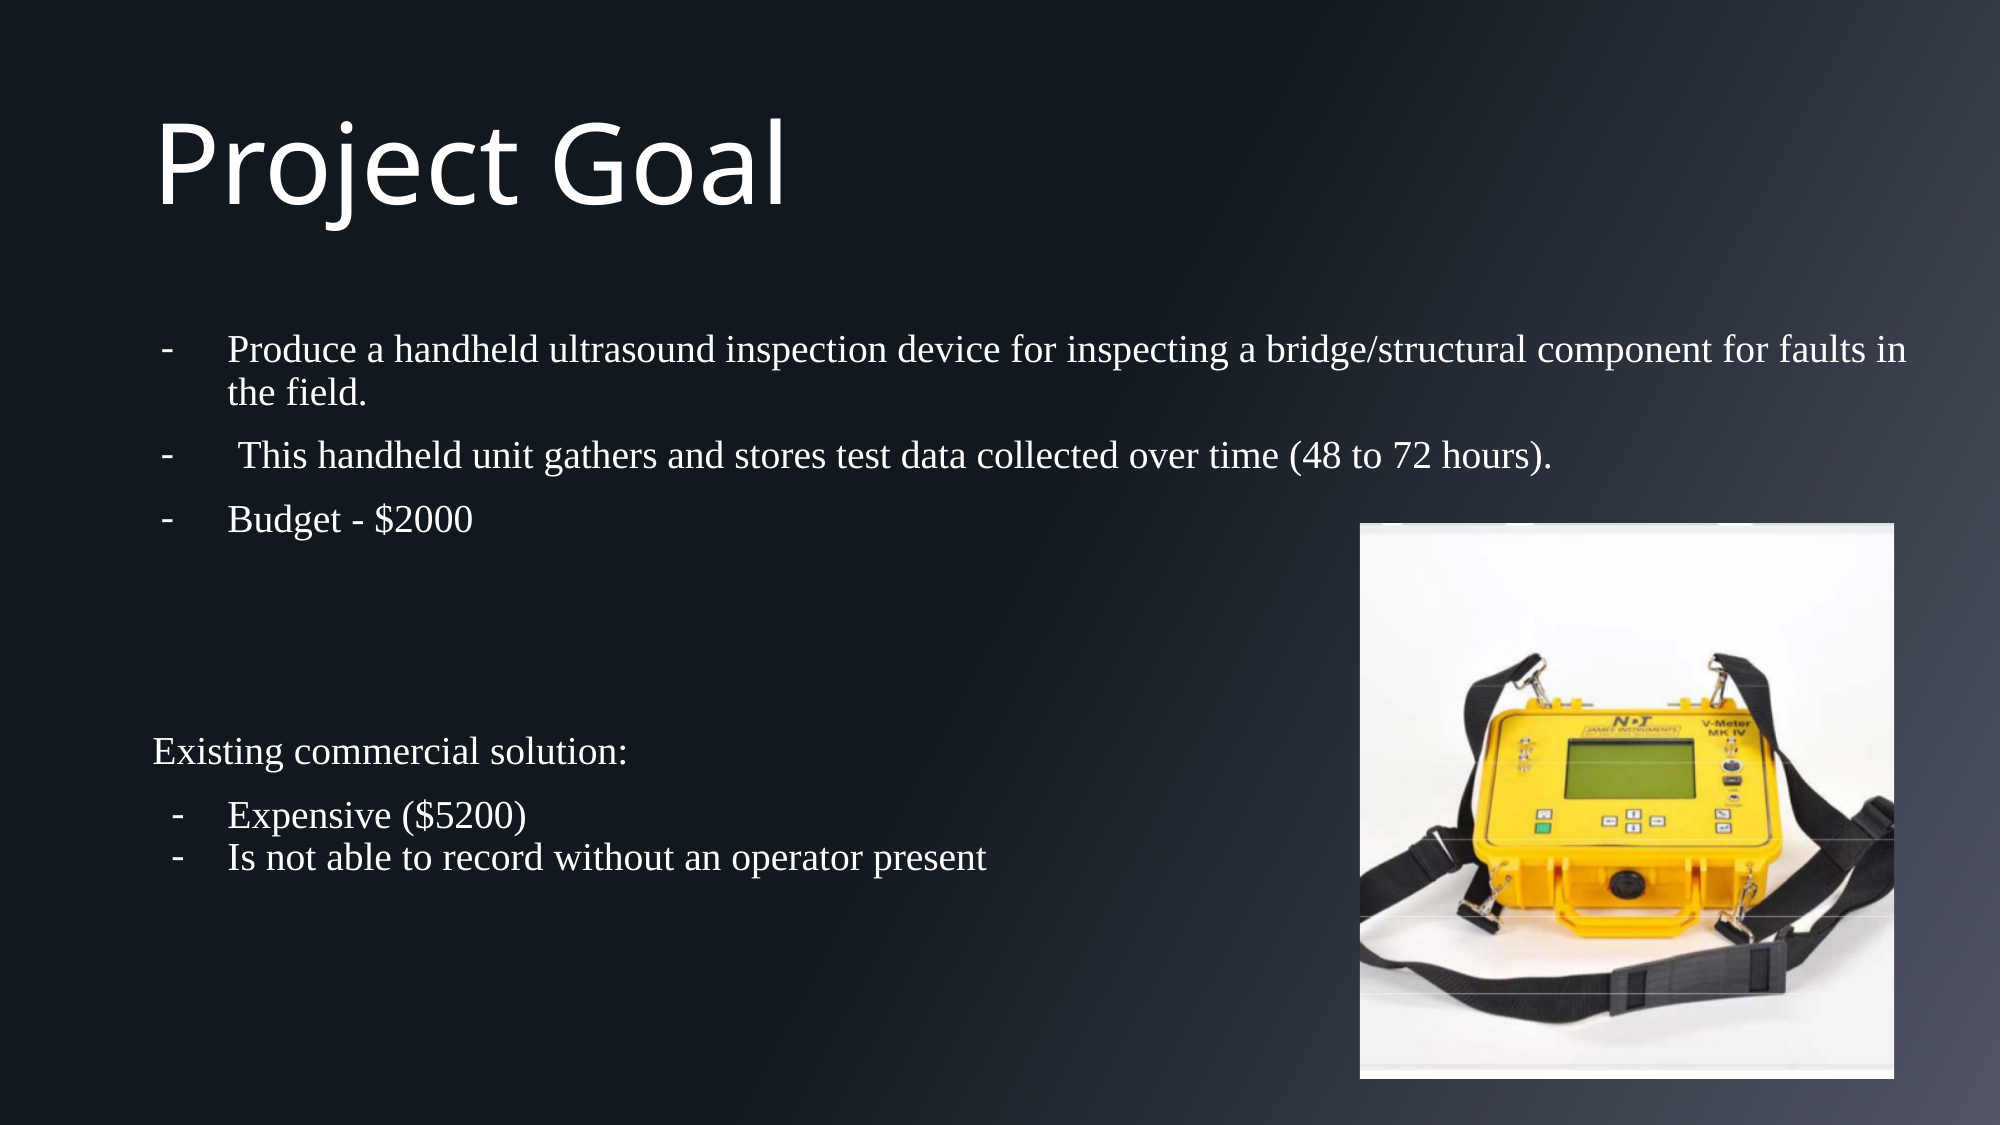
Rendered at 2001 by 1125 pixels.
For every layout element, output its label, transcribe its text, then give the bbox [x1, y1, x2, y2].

picture [1359, 523, 1895, 1079]
title Project Goal [137, 59, 1863, 277]
list Produce a handheld ultrasound inspection device for inspecting a bridge/structural component for faults in the field. This handheld unit gathers and stores test data collected over time (48 to 72 hours). Budget - $2000 Existing commercial solution: Expensive ($5200) Is not able to record without an operator present [137, 277, 1981, 1001]
